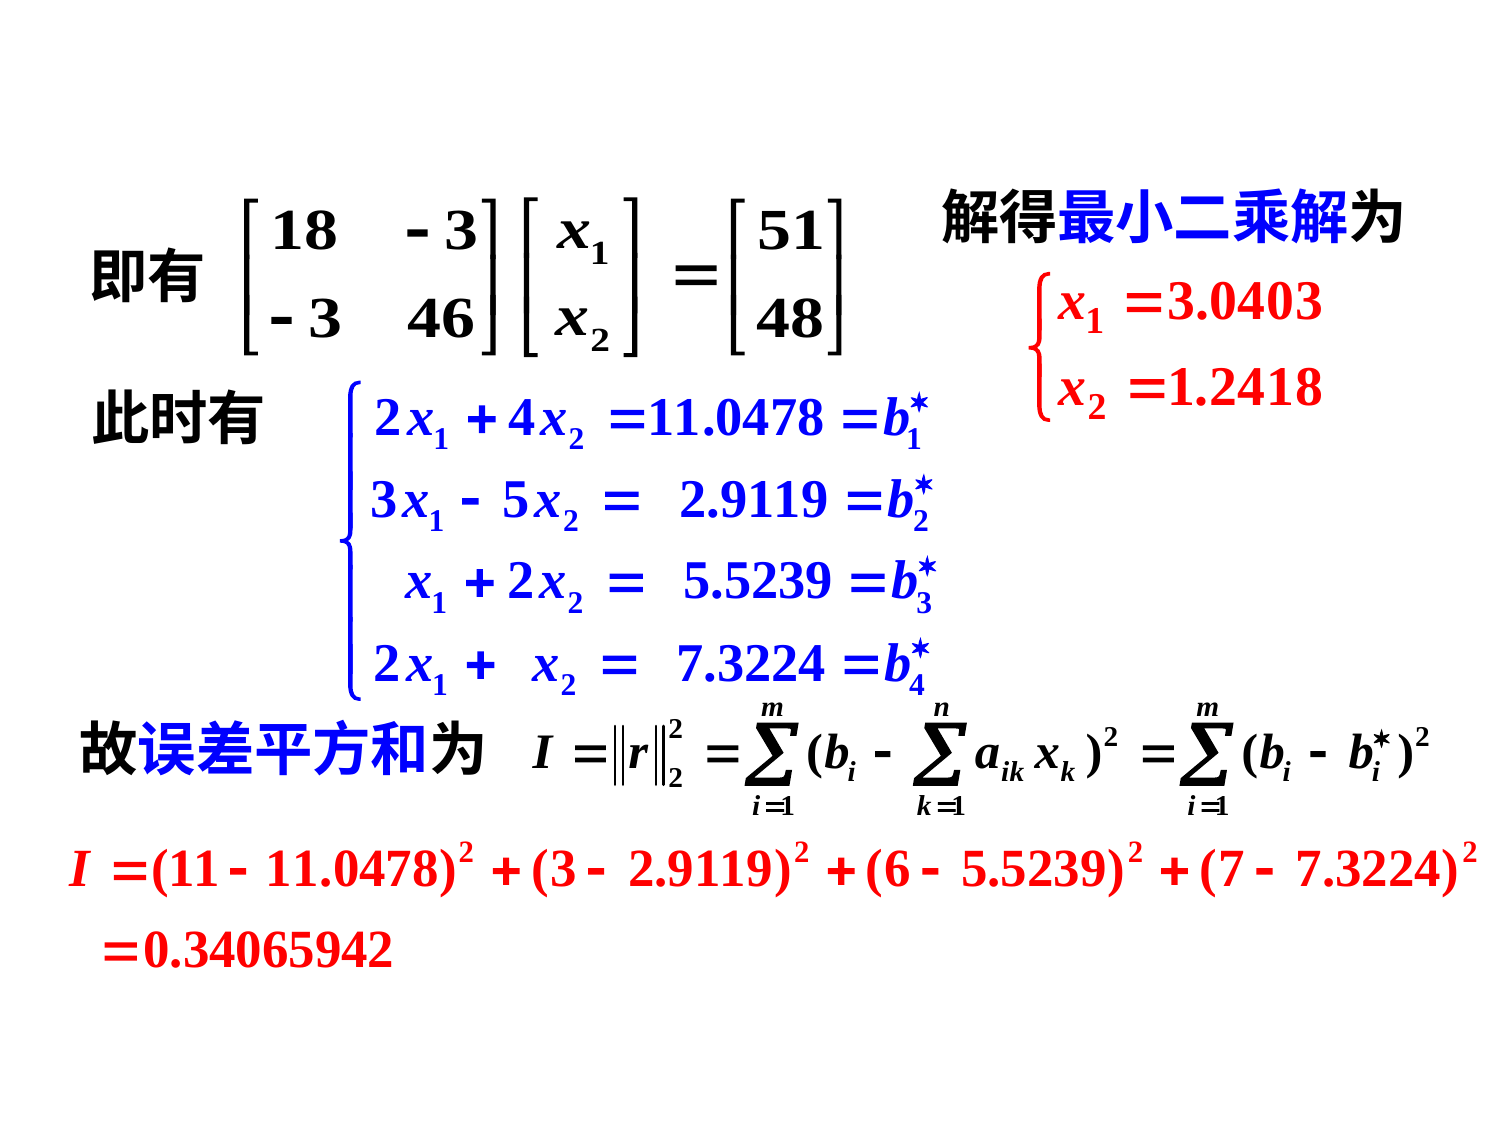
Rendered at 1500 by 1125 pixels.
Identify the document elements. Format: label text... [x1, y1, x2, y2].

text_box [522, 685, 1444, 827]
text_box 即有 [74, 231, 223, 317]
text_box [58, 828, 1483, 988]
text_box 解得最小二乘解为 [926, 172, 1483, 258]
text_box 故误差平方和为 [64, 704, 517, 789]
text_box 此时有 [76, 373, 323, 459]
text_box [1021, 266, 1322, 427]
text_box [328, 368, 951, 708]
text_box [228, 185, 869, 371]
